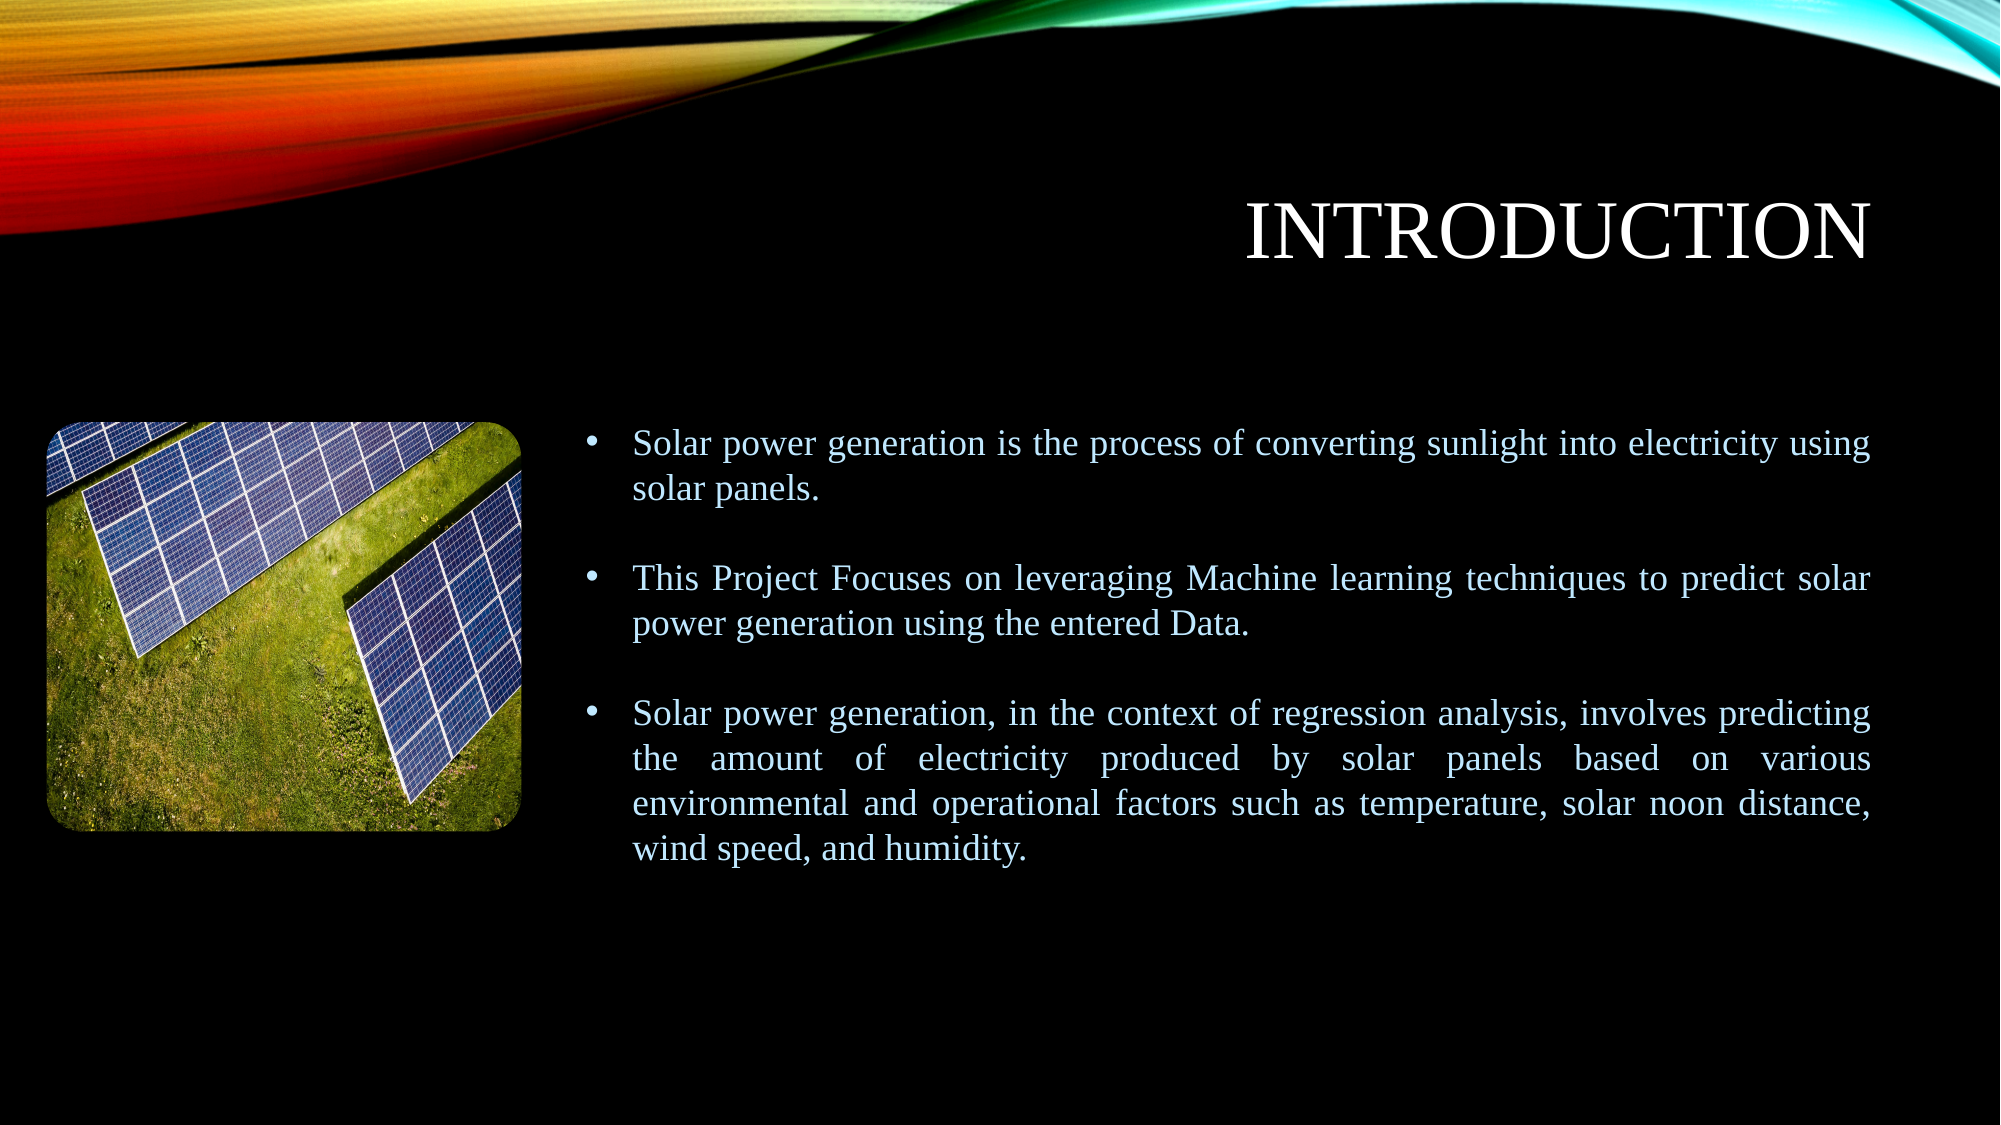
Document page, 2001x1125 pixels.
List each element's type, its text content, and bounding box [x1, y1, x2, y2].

picture [46, 421, 522, 832]
text_box Solar power generation is the process of converting sunlight into electricity using solar panels. This Project Focuses on leveraging Machine learning techniques to predict solar power generation using the entered Data. Solar power generation, in the context of regression analysis, involves predicting the amount of electricity produced by solar panels based on various environmental and operational factors such as temperature, solar noon distance, wind speed, and humidity. [570, 410, 1888, 921]
picture [0, 0, 2000, 237]
title InTRODUCTION [474, 125, 1888, 338]
